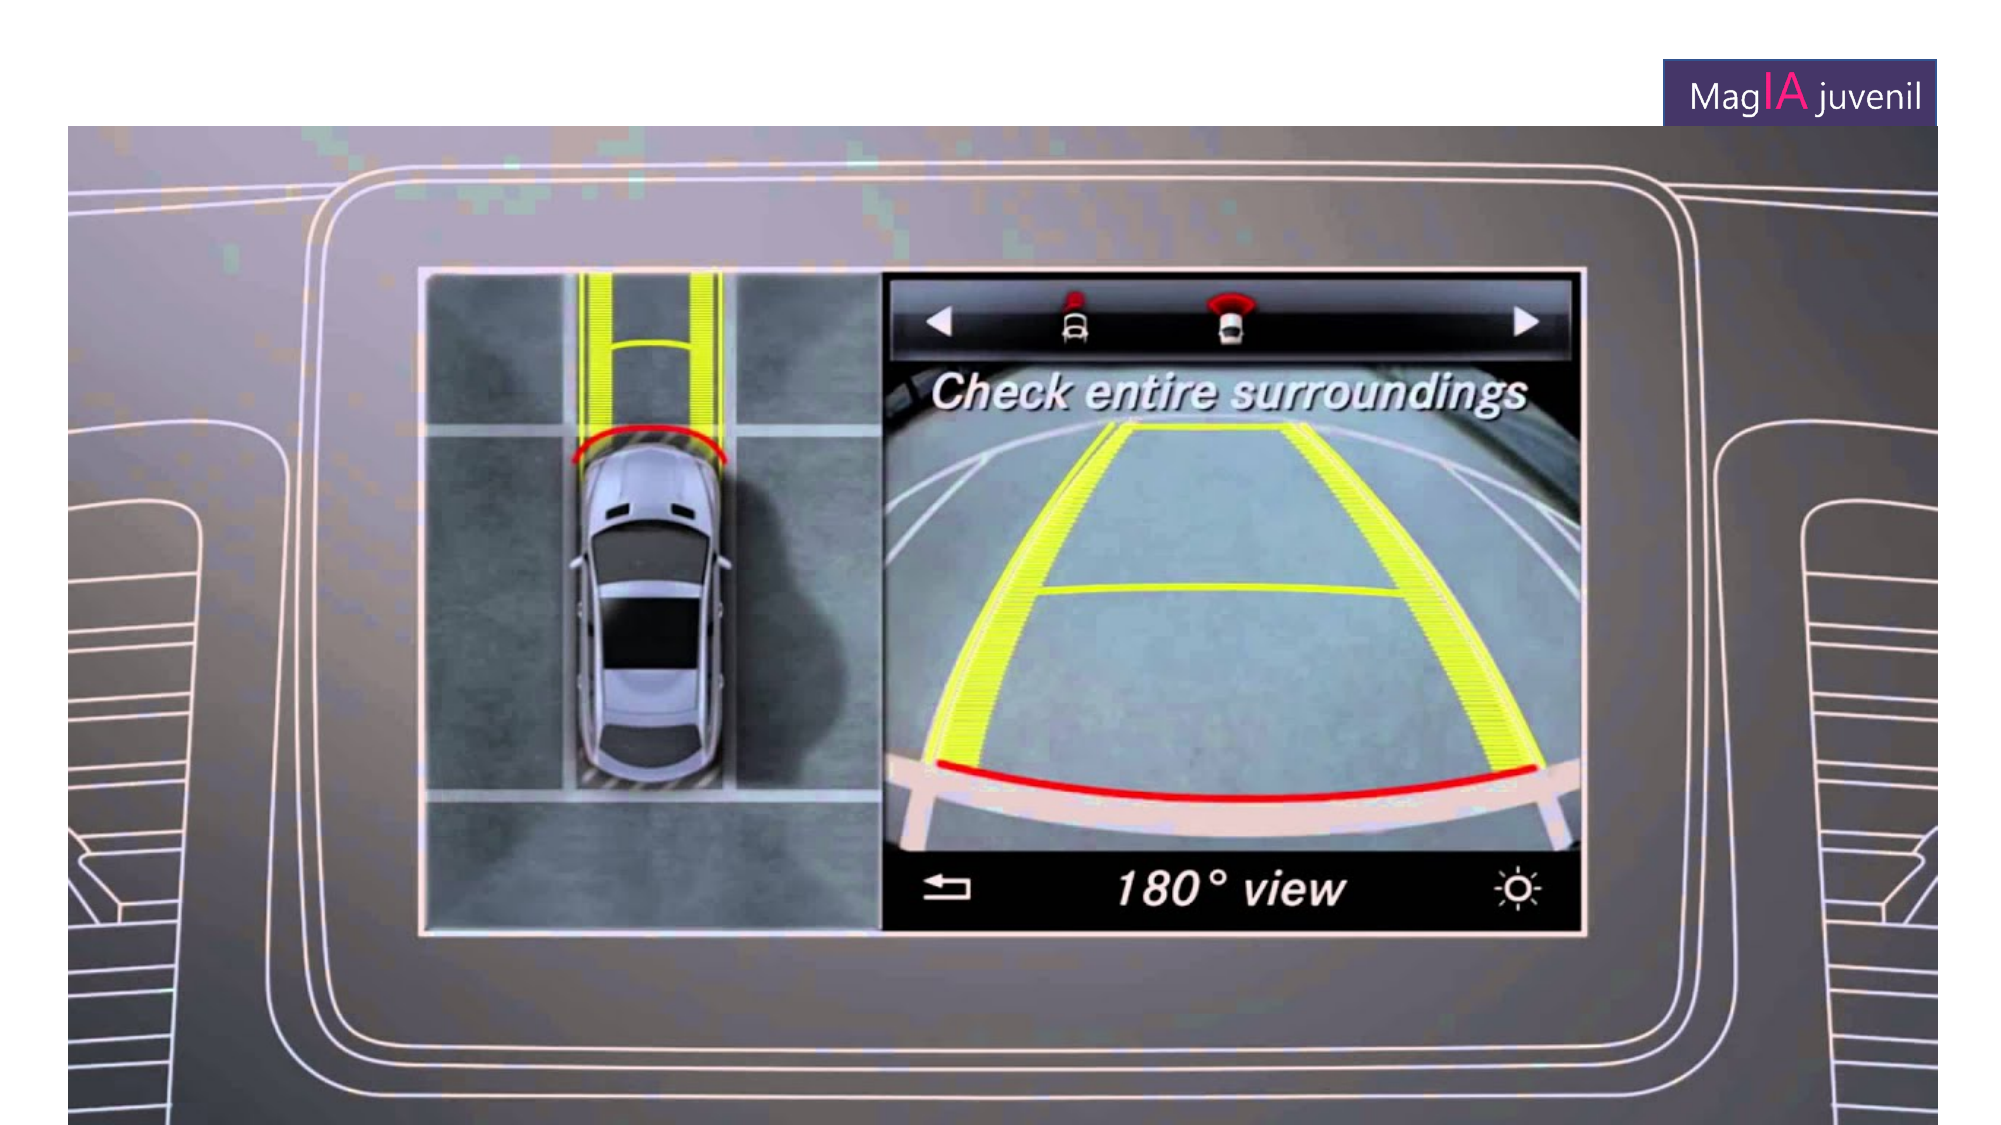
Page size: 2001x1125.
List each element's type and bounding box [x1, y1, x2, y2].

picture [68, 59, 1938, 1125]
